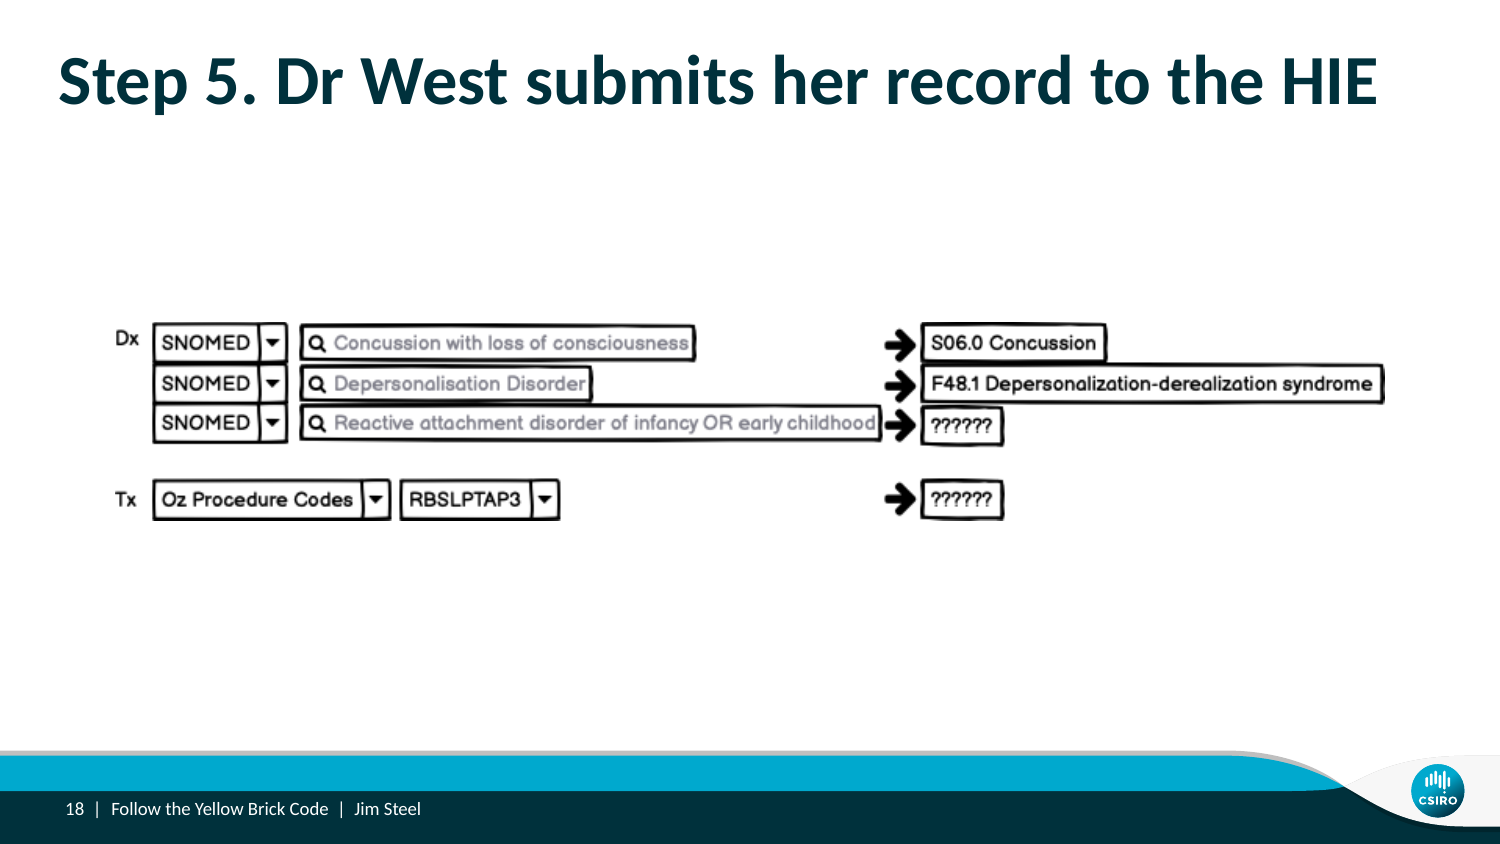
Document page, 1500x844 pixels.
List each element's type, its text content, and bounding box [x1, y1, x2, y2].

title Step 5. Dr West submits her record to the HIE [58, 33, 1447, 139]
picture [115, 322, 1385, 522]
footer Follow the Yellow Brick Code | Jim Steel [111, 800, 1110, 816]
slide_number 18 | [54, 800, 102, 816]
